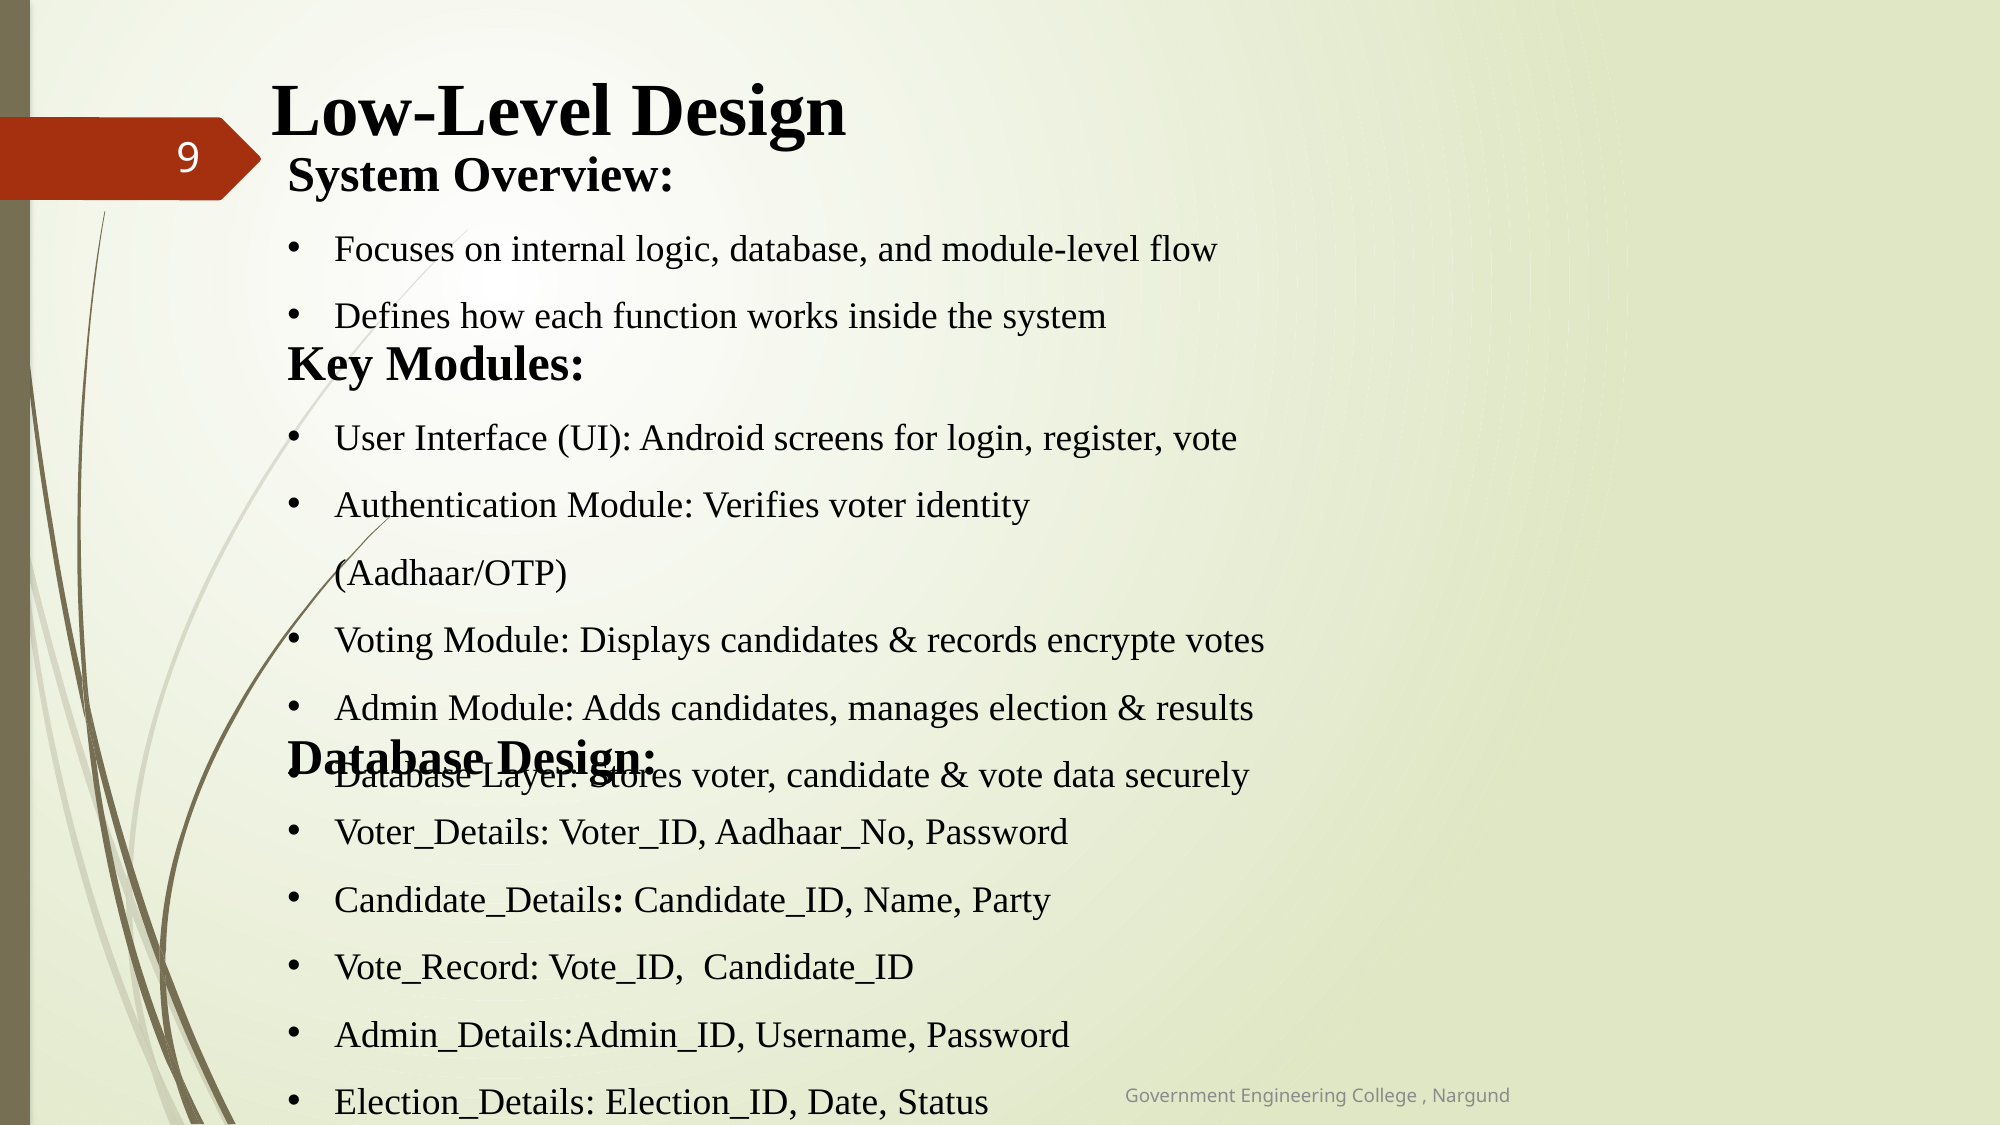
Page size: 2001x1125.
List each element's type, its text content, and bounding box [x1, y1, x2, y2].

text_box Database Design: Voter_Details: Voter_ID, Aadhaar_No, Password Candidate_Details: Candidate_ID, Name, Party Vote_Record: Vote_ID, Candidate_ID Admin_Details:Admin_ID, Username, Password Election_Details: Election_ID, Date, Status [272, 687, 1273, 1125]
slide_number 9 [87, 129, 216, 190]
text_box System Overview: Focuses on internal logic, database, and module-level flow Defines how each function works inside the system [272, 133, 1273, 322]
text_box Key Modules: User Interface (UI): Android screens for login, register, vote Authentication Module: Verifies voter identity (Aadhaar/OTP) Voting Module: Displays candidates & records encrypte votes Admin Module: Adds candidates, manages election & results Database Layer: Stores voter, candidate & vote data securely [272, 322, 1289, 803]
text_box Low-Level Design [256, 53, 996, 158]
footer Government Engineering College , Nargund [1110, 1065, 2000, 1125]
